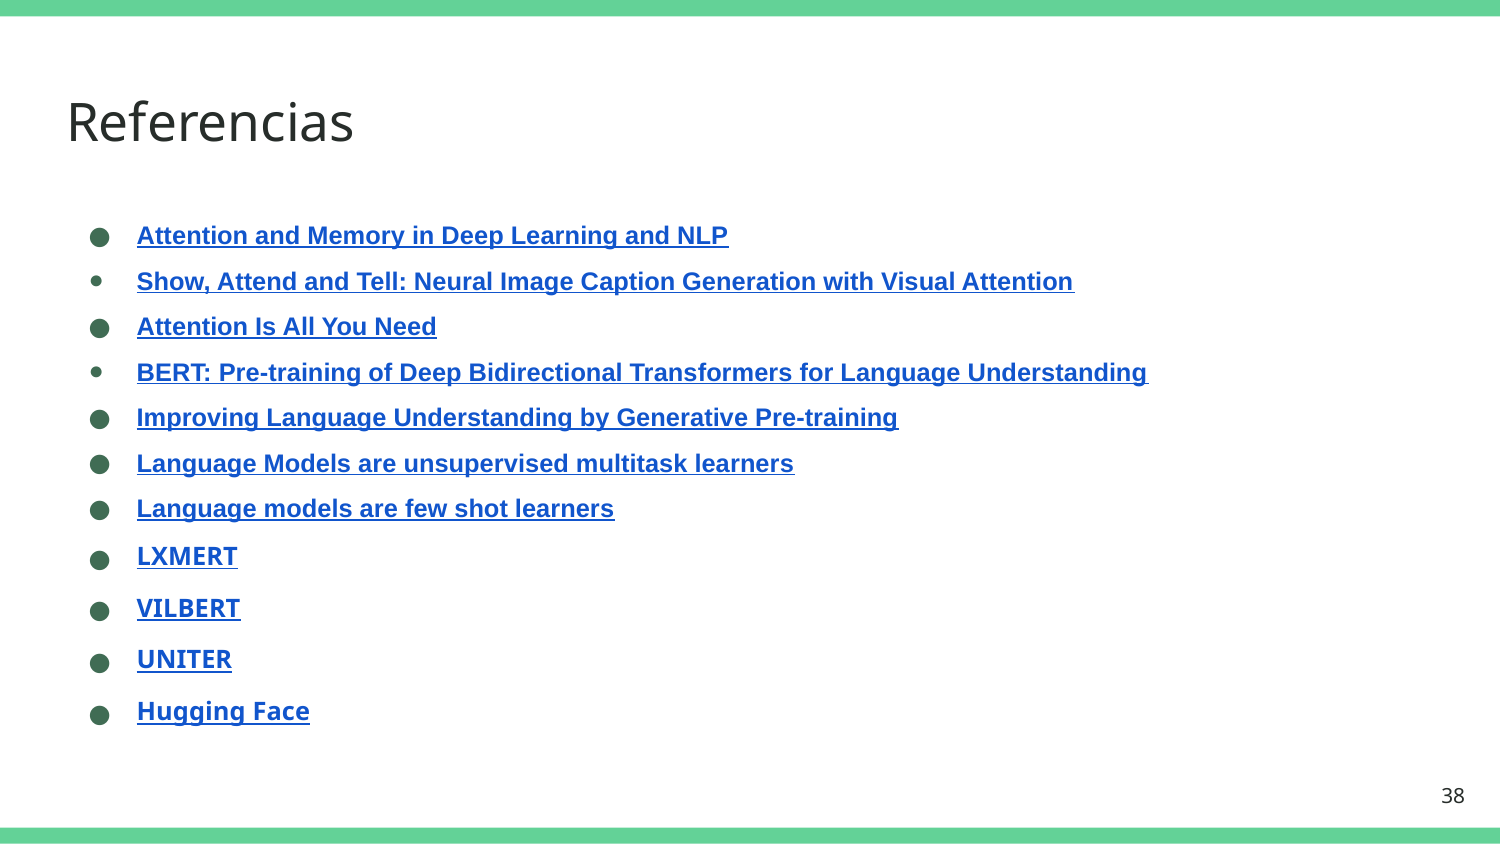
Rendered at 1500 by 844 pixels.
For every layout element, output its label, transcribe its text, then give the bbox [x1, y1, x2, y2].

text_box [0, 0, 1500, 17]
list Attention and Memory in Deep Learning and NLP Show, Attend and Tell: Neural Image Caption Generation with Visual Attention Attention Is All You Need BERT: Pre-training of Deep Bidirectional Transformers for Language Understanding Improving Language Understanding by Generative Pre-training Language Models are unsupervised multitask learners Language models are few shot learners LXMERT VILBERT UNITER Hugging Face [51, 189, 1449, 750]
title Referencias [51, 72, 1449, 167]
slide_number ‹#› [1389, 764, 1480, 830]
